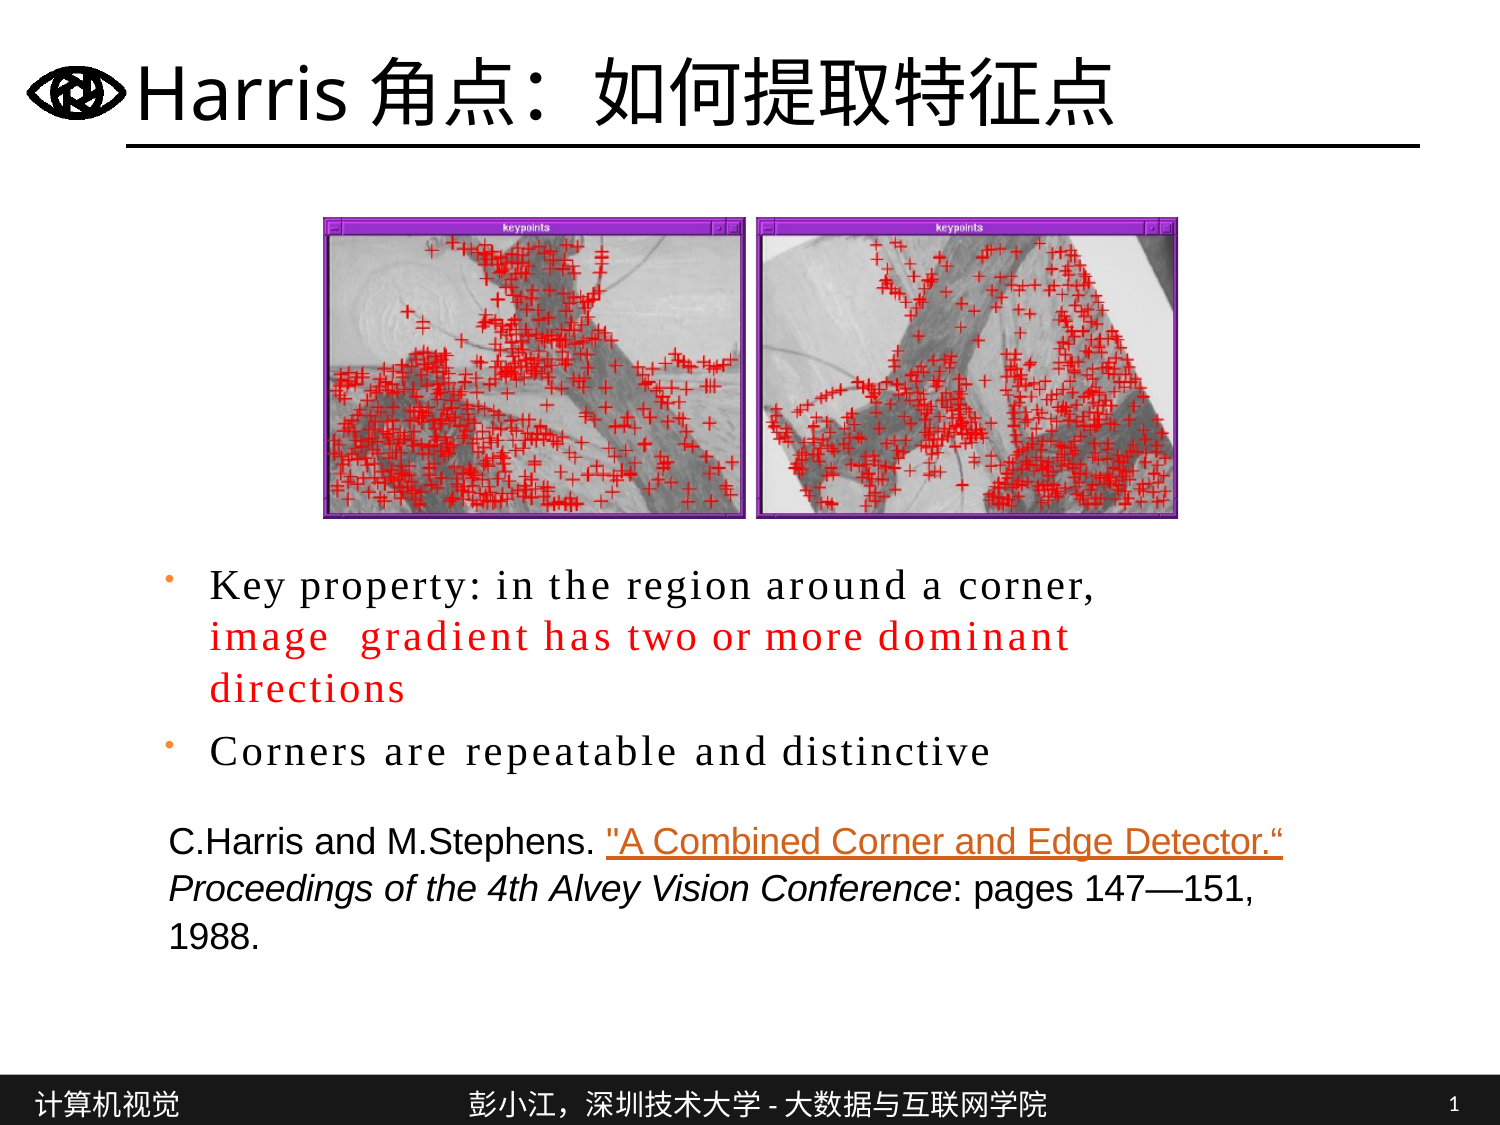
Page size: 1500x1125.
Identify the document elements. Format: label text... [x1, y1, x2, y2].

title Harris角点：如何提取特征点 [126, 22, 1402, 160]
text_box [323, 217, 1179, 519]
text_box Key property: in the region around a corner, image gradient has two or more dominant directions Corners are repeatable and distinctive [162, 555, 1308, 806]
text_box C.Harris and M.Stephens. "A Combined Corner and Edge Detector.“ Proceedings of the 4th Alvey Vision Conference: pages 147—151, 1988. [151, 806, 1323, 964]
